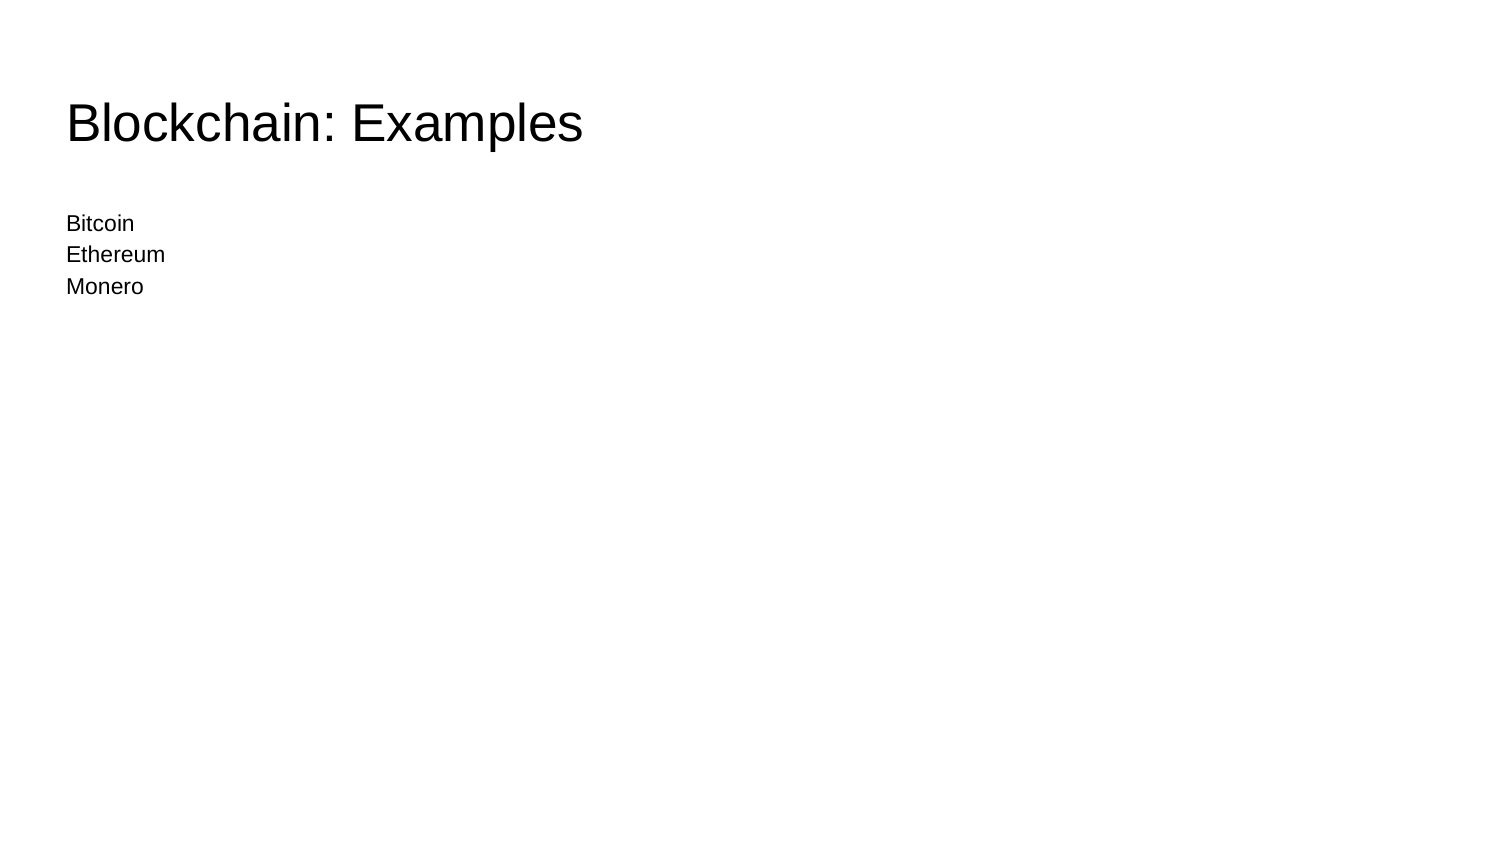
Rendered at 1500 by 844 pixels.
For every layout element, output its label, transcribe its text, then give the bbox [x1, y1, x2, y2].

list Bitcoin Ethereum Monero [51, 189, 1449, 750]
title Blockchain: Examples [51, 72, 1449, 167]
